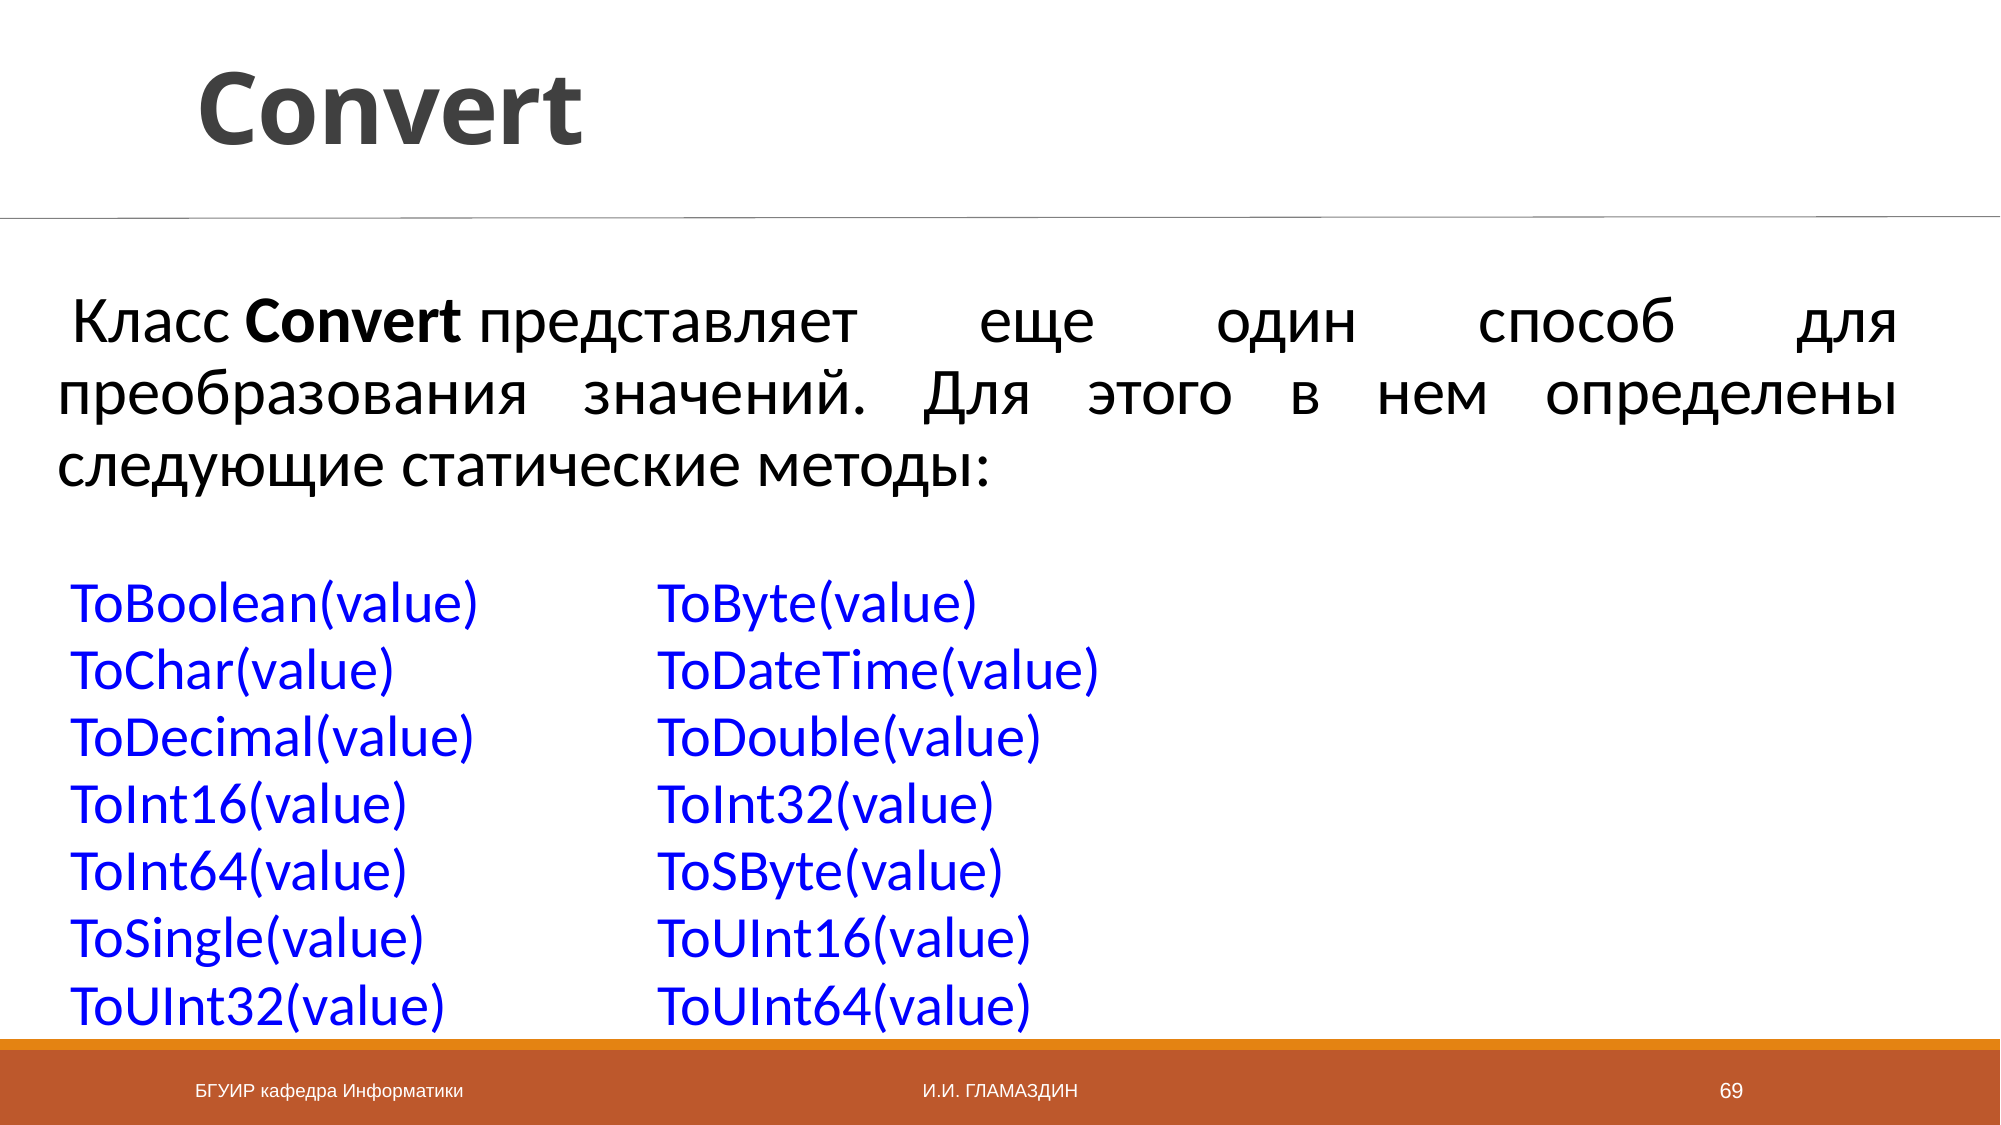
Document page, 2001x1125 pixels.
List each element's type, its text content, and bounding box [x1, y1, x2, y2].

footer И.И. Гламаздин [604, 1059, 1396, 1120]
slide_number БГУИР кафедра Информатики [180, 1059, 586, 1120]
title Convert [180, 47, 1830, 173]
slide_number 69 [1624, 1059, 1840, 1120]
list Класс Convert представляет еще один способ для преобразования значений. Для этого в нем определены следующие статические методы: ToBoolean(value) ToByte(value) ToChar(value) ToDateTime(value) ToDecimal(value) ToDouble(value) ToInt16(value) ToInt32(value) ToInt64(value) ToSByte(value) ToSingle(value) ToUInt16(value) ToUInt32(value) ToUInt64(value) [57, 277, 1901, 985]
